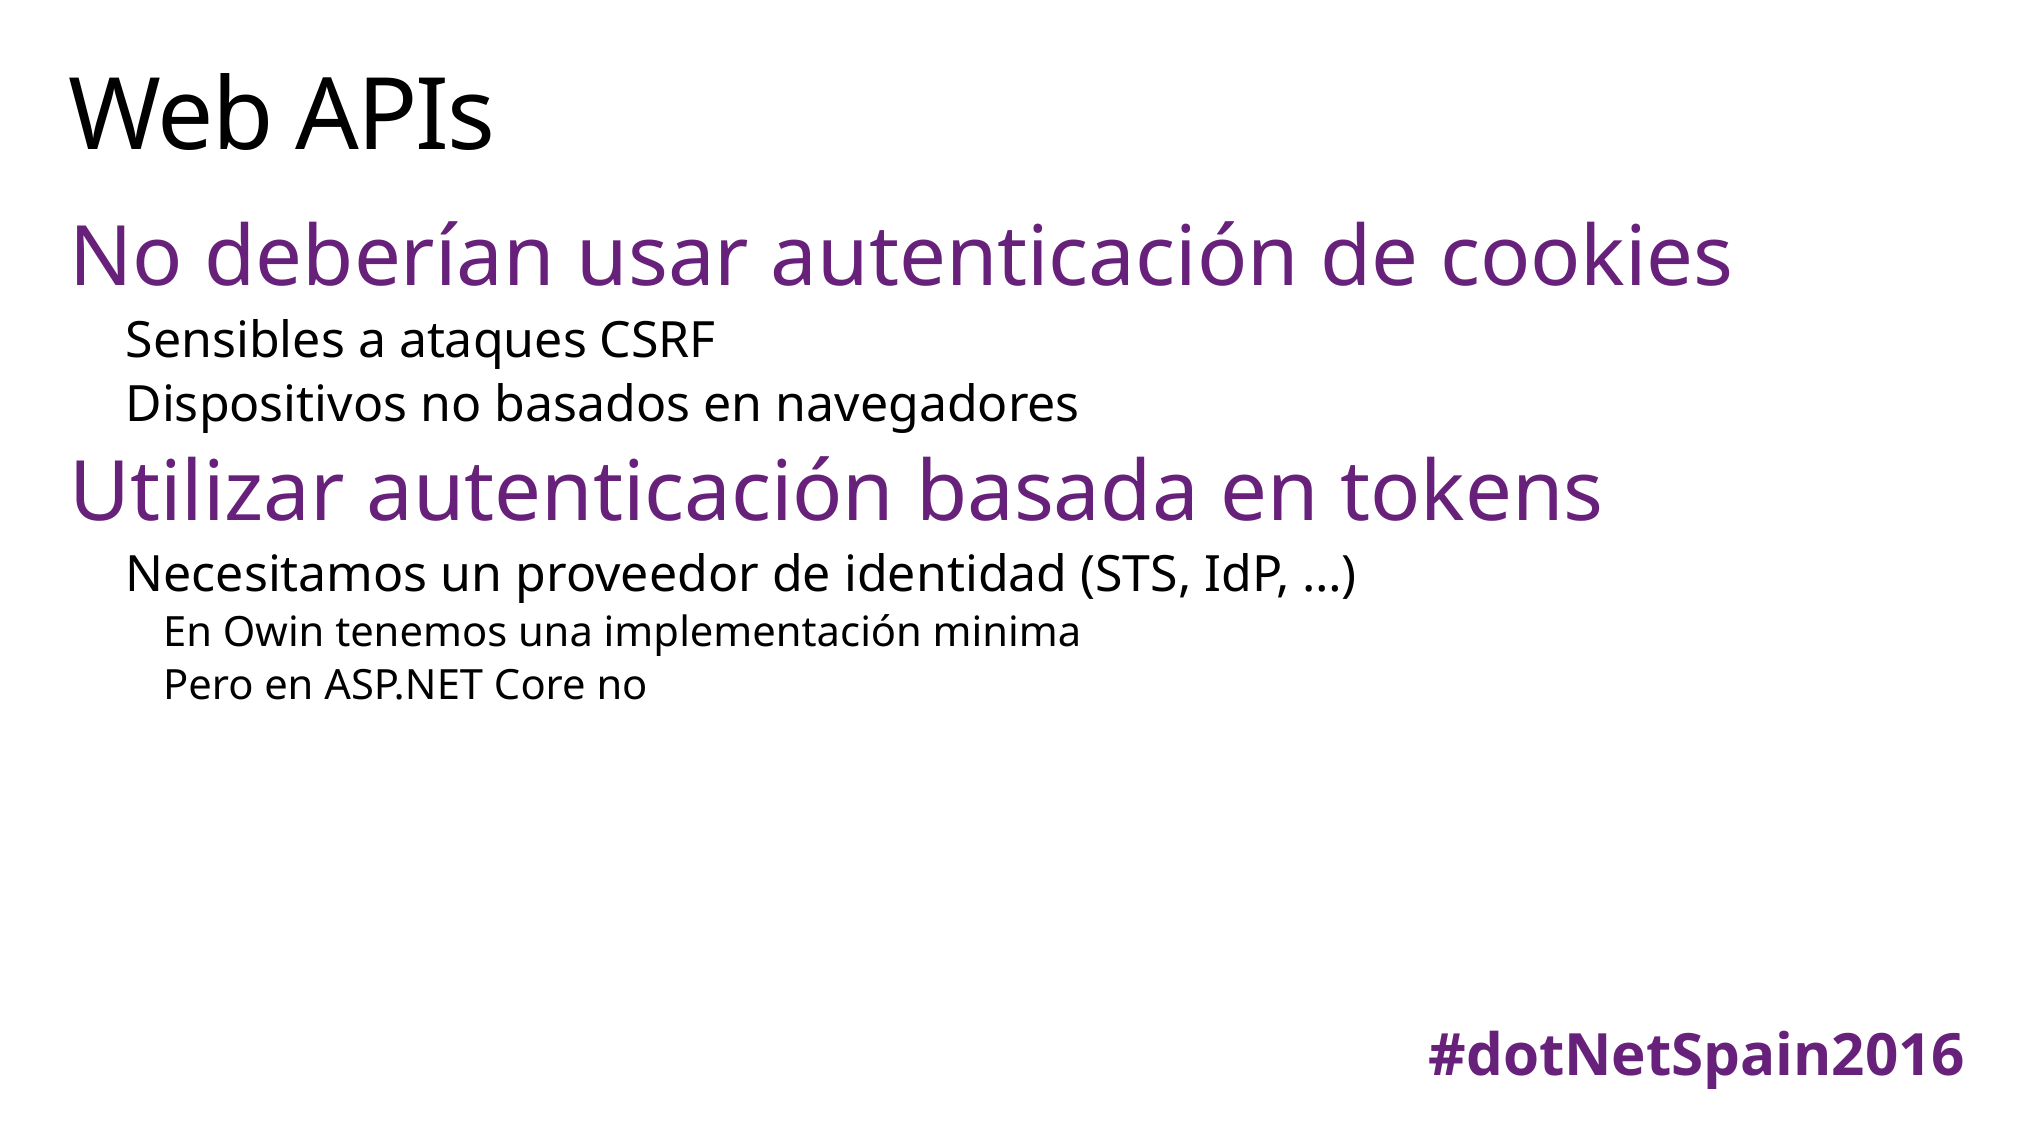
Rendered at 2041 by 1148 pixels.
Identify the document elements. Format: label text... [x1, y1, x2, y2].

list No deberían usar autenticación de cookies Sensibles a ataques CSRF Dispositivos no basados en navegadores Utilizar autenticación basada en tokens Necesitamos un proveedor de identidad (STS, IdP, …) En Owin tenemos una implementación minima Pero en ASP.NET Core no [45, 199, 1996, 743]
title Web APIs [45, 48, 1996, 199]
